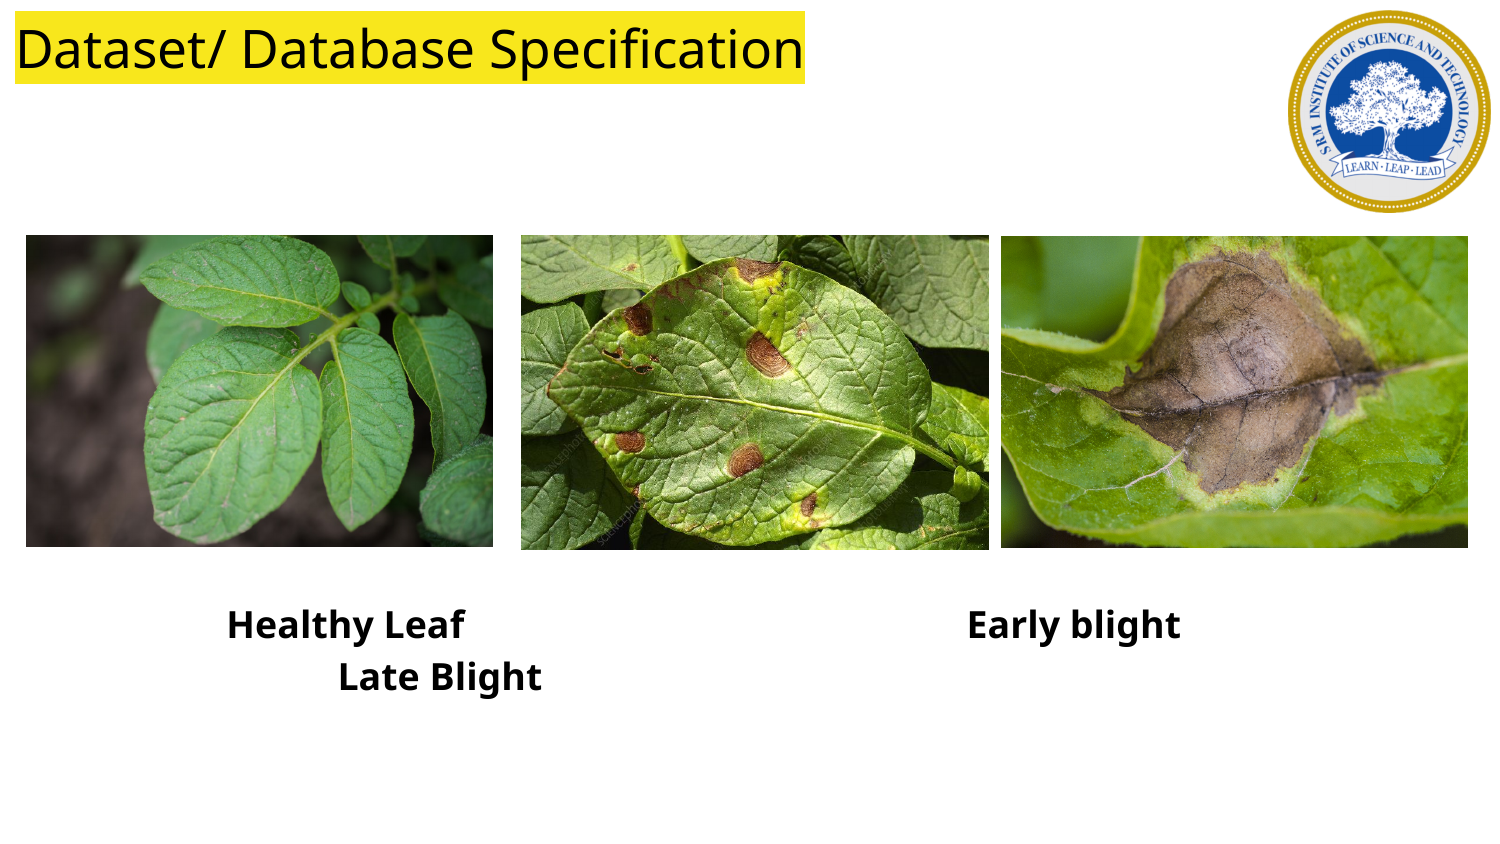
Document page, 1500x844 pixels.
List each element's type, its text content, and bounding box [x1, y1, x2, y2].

title Dataset/ Database Specification [0, 0, 1398, 94]
picture [1288, 10, 1492, 214]
picture [1001, 236, 1468, 548]
picture [521, 234, 989, 550]
picture [25, 235, 493, 547]
list Healthy Leaf Early blight Late Blight [22, 202, 1491, 750]
